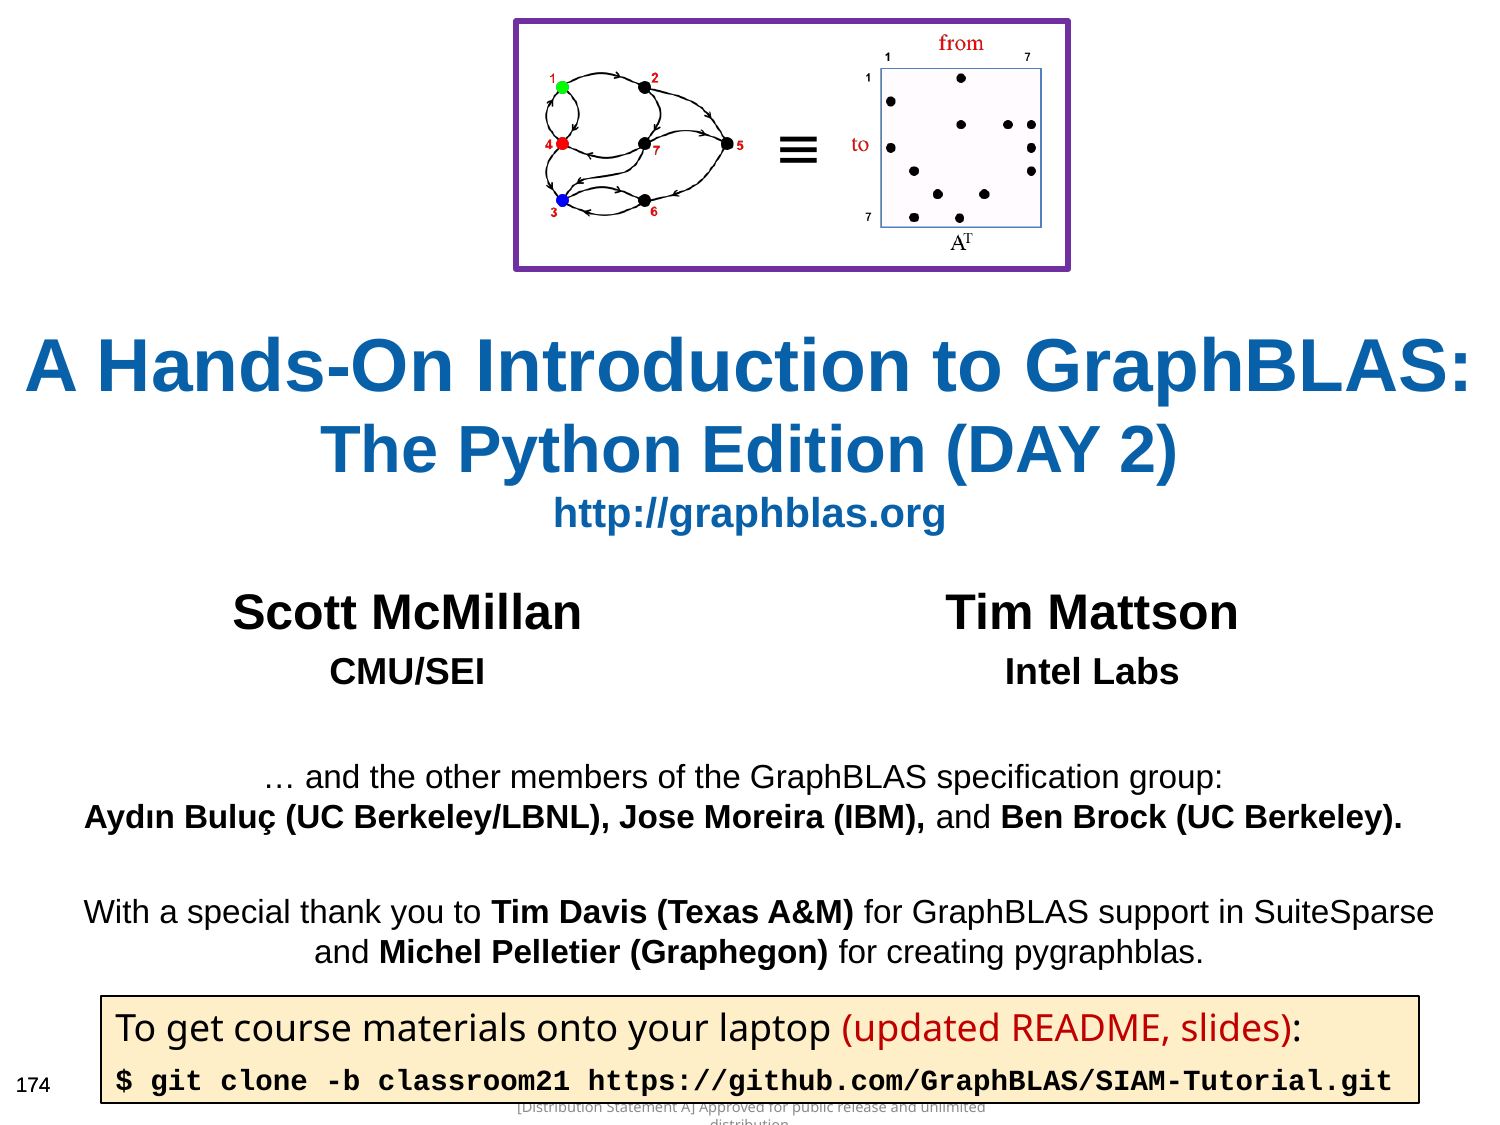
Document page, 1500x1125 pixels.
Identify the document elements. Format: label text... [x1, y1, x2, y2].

title A Hands-On Introduction to GraphBLAS: The Python Edition (DAY 2) http://graphblas.org [0, 307, 1500, 545]
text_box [515, 20, 1169, 270]
subtitle Tim Mattson Intel Labs [837, 571, 1348, 709]
text_box Scott McMillan CMU/SEI [152, 571, 663, 709]
text_box … and the other members of the GraphBLAS specification group: Aydın Buluç (UC Berkeley/LBNL), Jose Moreira (IBM), and Ben Brock (UC Berkeley). [33, 726, 1464, 864]
text_box To get course materials onto your laptop (updated README, slides): $ git clone -b classroom21 https://github.com/GraphBLAS/SIAM-Tutorial.git [100, 996, 1419, 1104]
text_box With a special thank you to Tim Davis (Texas A&M) for GraphBLAS support in SuiteSparse and Michel Pelletier (Graphegon) for creating pygraphblas. [44, 862, 1475, 999]
